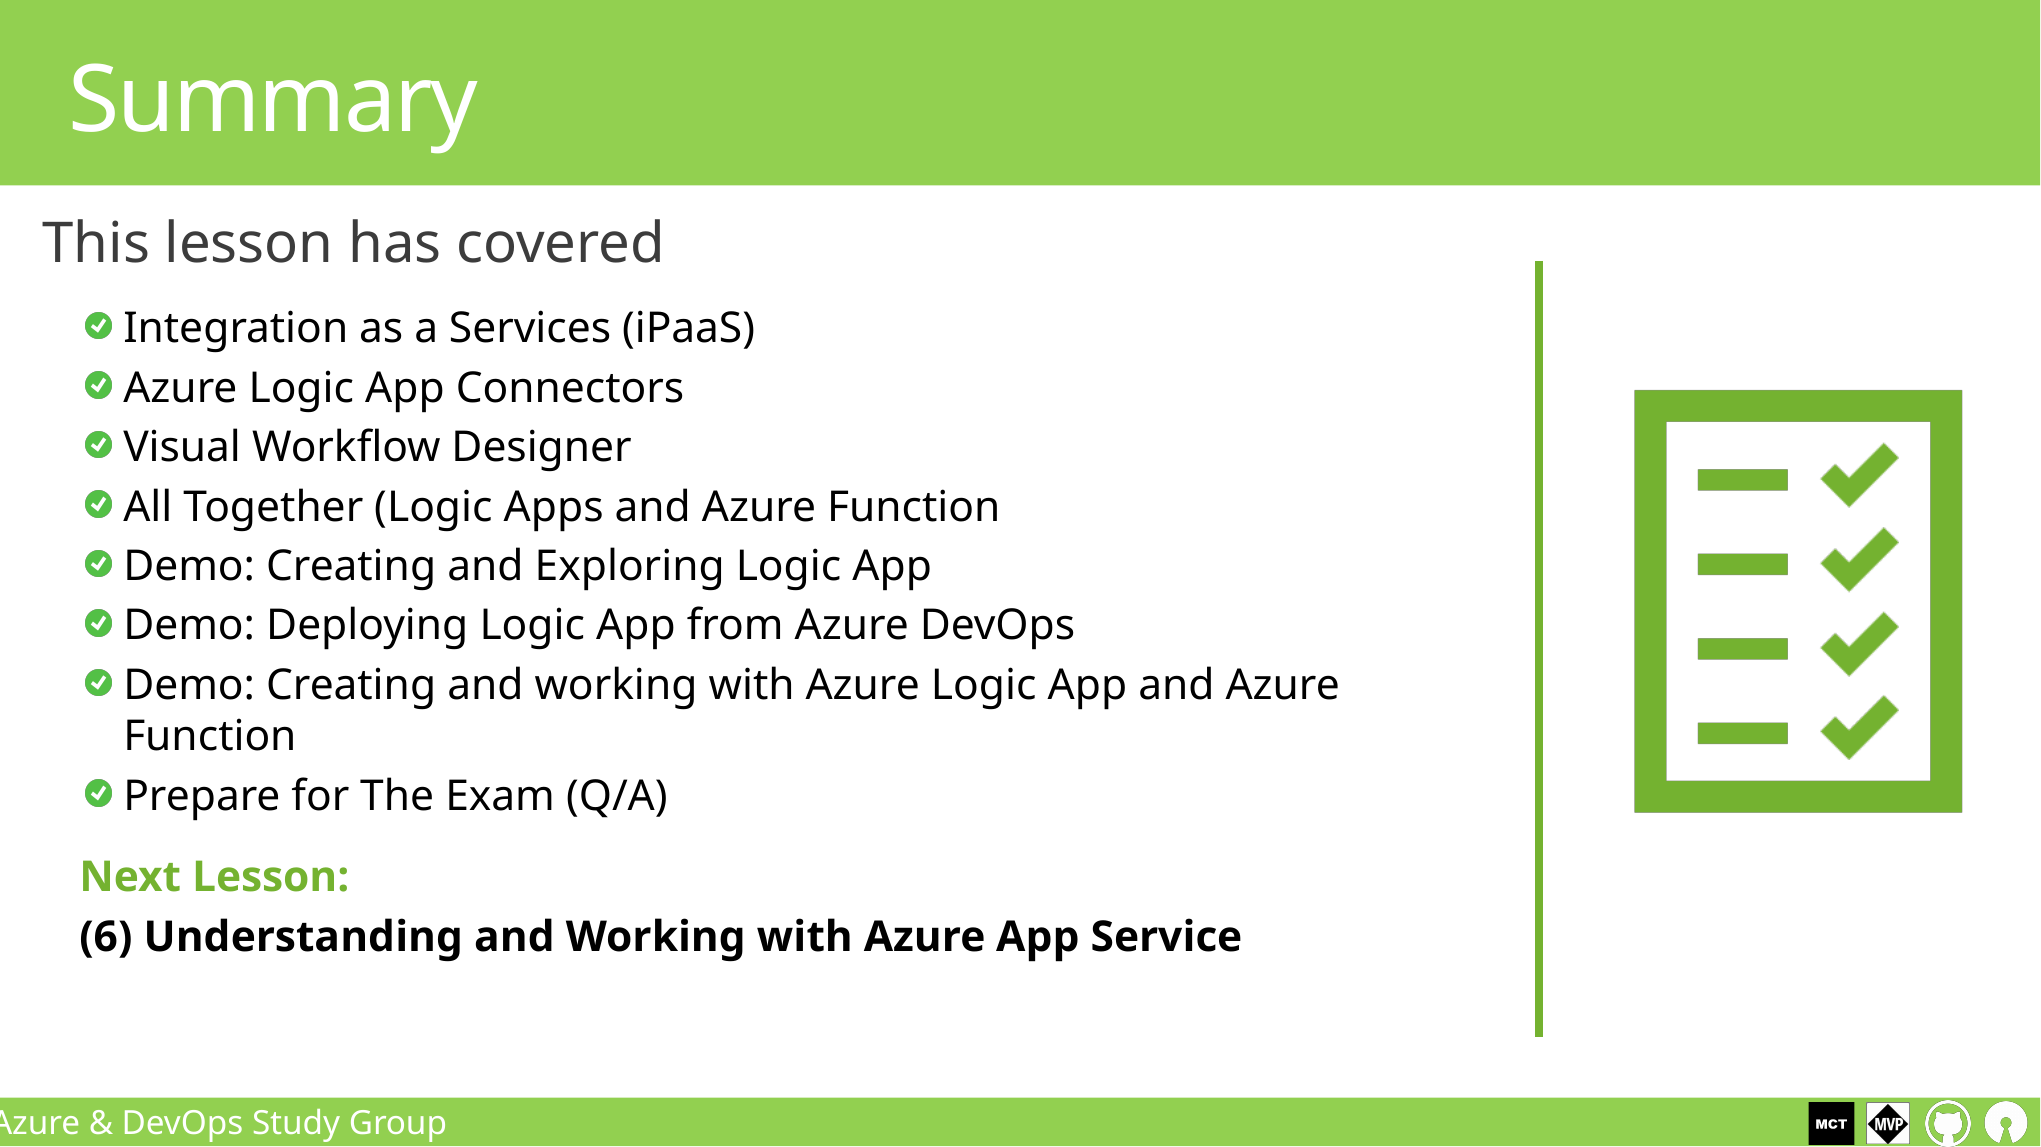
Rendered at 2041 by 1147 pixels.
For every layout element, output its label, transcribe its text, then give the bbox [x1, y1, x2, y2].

picture [85, 312, 112, 339]
picture [1544, 347, 2041, 855]
picture [85, 431, 112, 458]
picture [85, 490, 112, 518]
picture [1866, 1102, 1910, 1144]
text_box Next Lesson: (6) Understanding and Working with Azure App Service [64, 841, 1458, 1046]
picture [1982, 1098, 2030, 1146]
title Summary [45, 35, 1996, 186]
picture [85, 371, 112, 399]
text_box Integration as a Services (iPaaS) Azure Logic App Connectors Visual Workflow Designer All Together (Logic Apps and Azure Function Demo: Creating and Exploring Logic App Demo: Deploying Logic App from Azure DevOps Demo: Creating and working with Azure Logic App and Azure Function Prepare for The Exam (Q/A) [70, 292, 1495, 1112]
picture [85, 609, 112, 637]
picture [1925, 1100, 1971, 1147]
picture [85, 779, 112, 807]
picture [85, 550, 112, 577]
text_box This lesson has covered [27, 199, 680, 282]
picture [85, 669, 112, 696]
